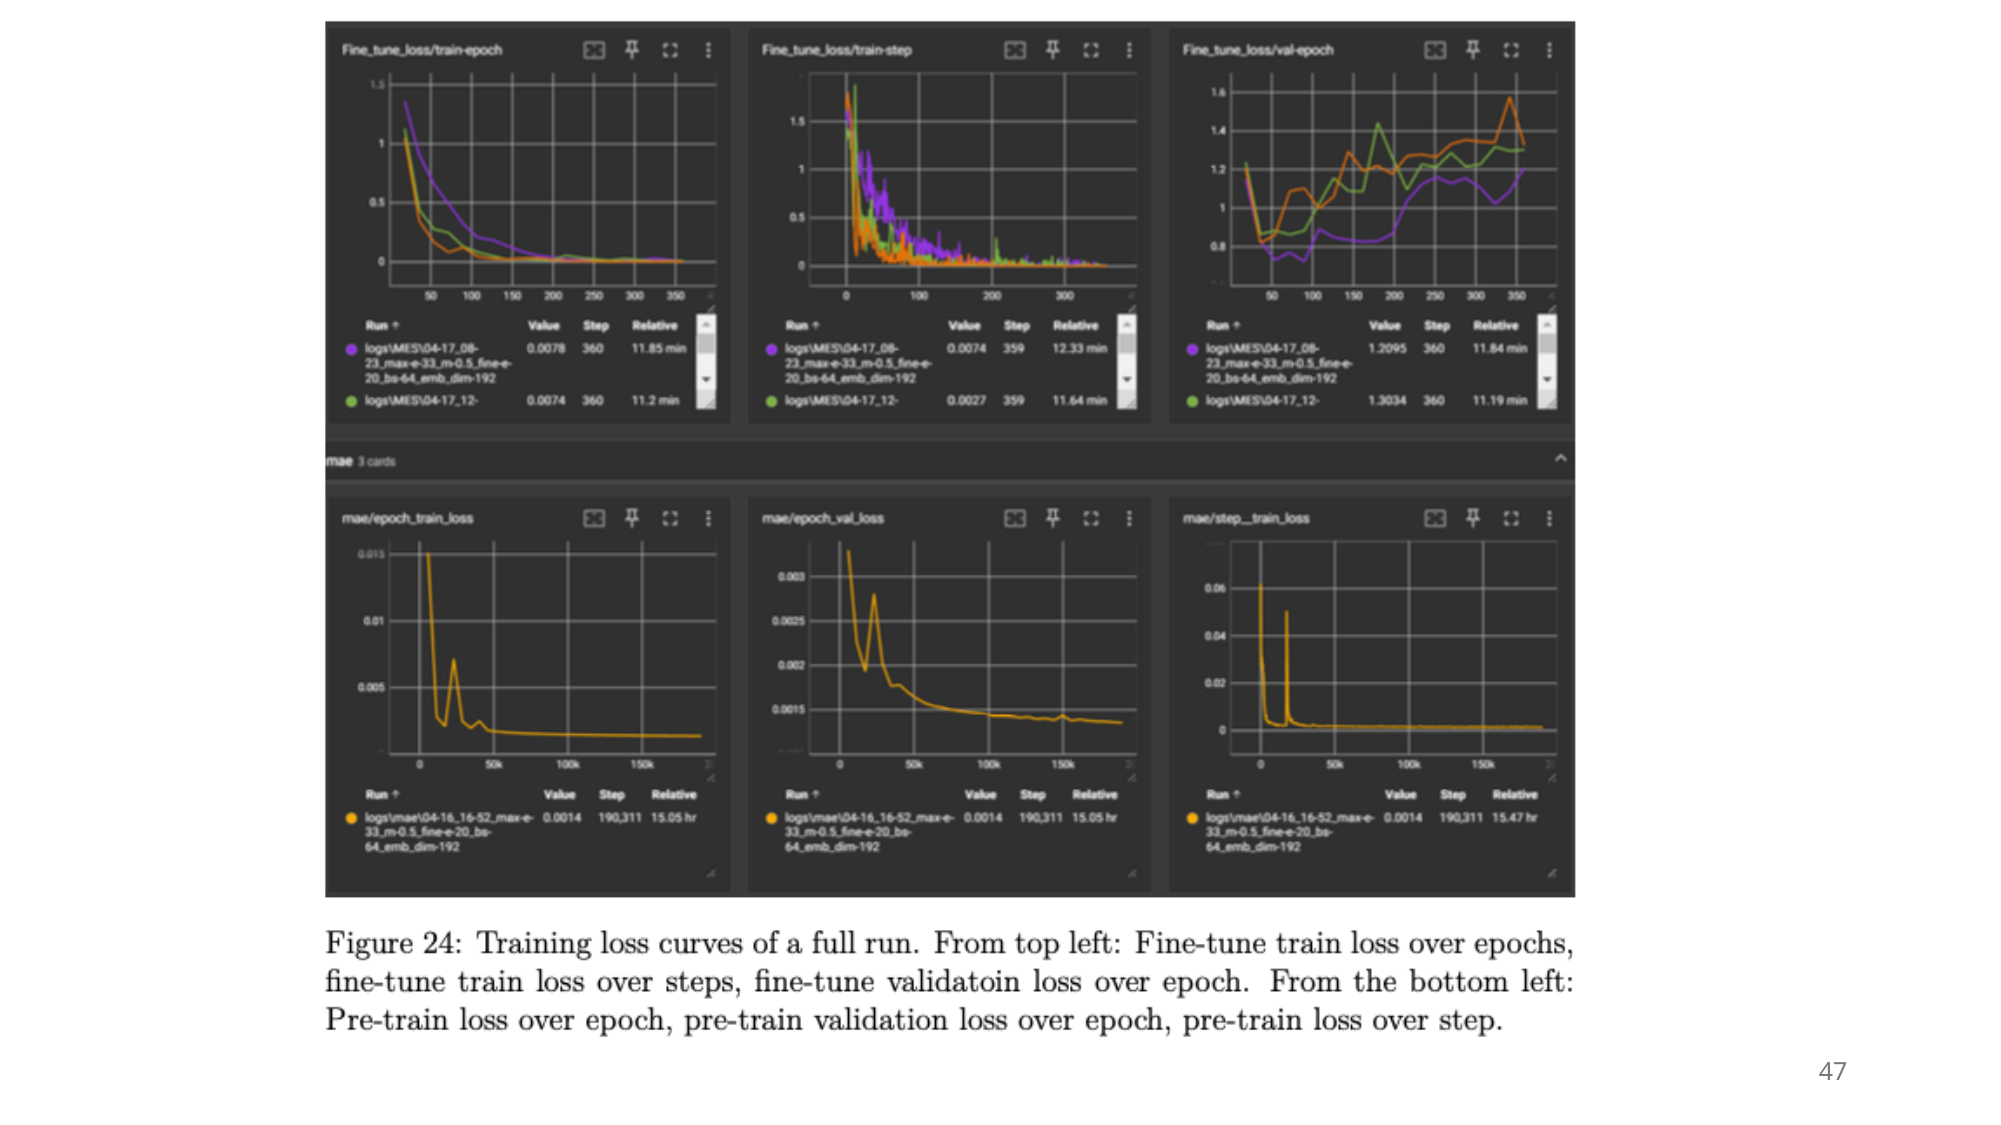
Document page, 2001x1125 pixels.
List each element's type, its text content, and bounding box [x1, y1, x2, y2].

picture [316, 0, 1593, 1052]
slide_number 46 [1412, 1042, 1863, 1103]
